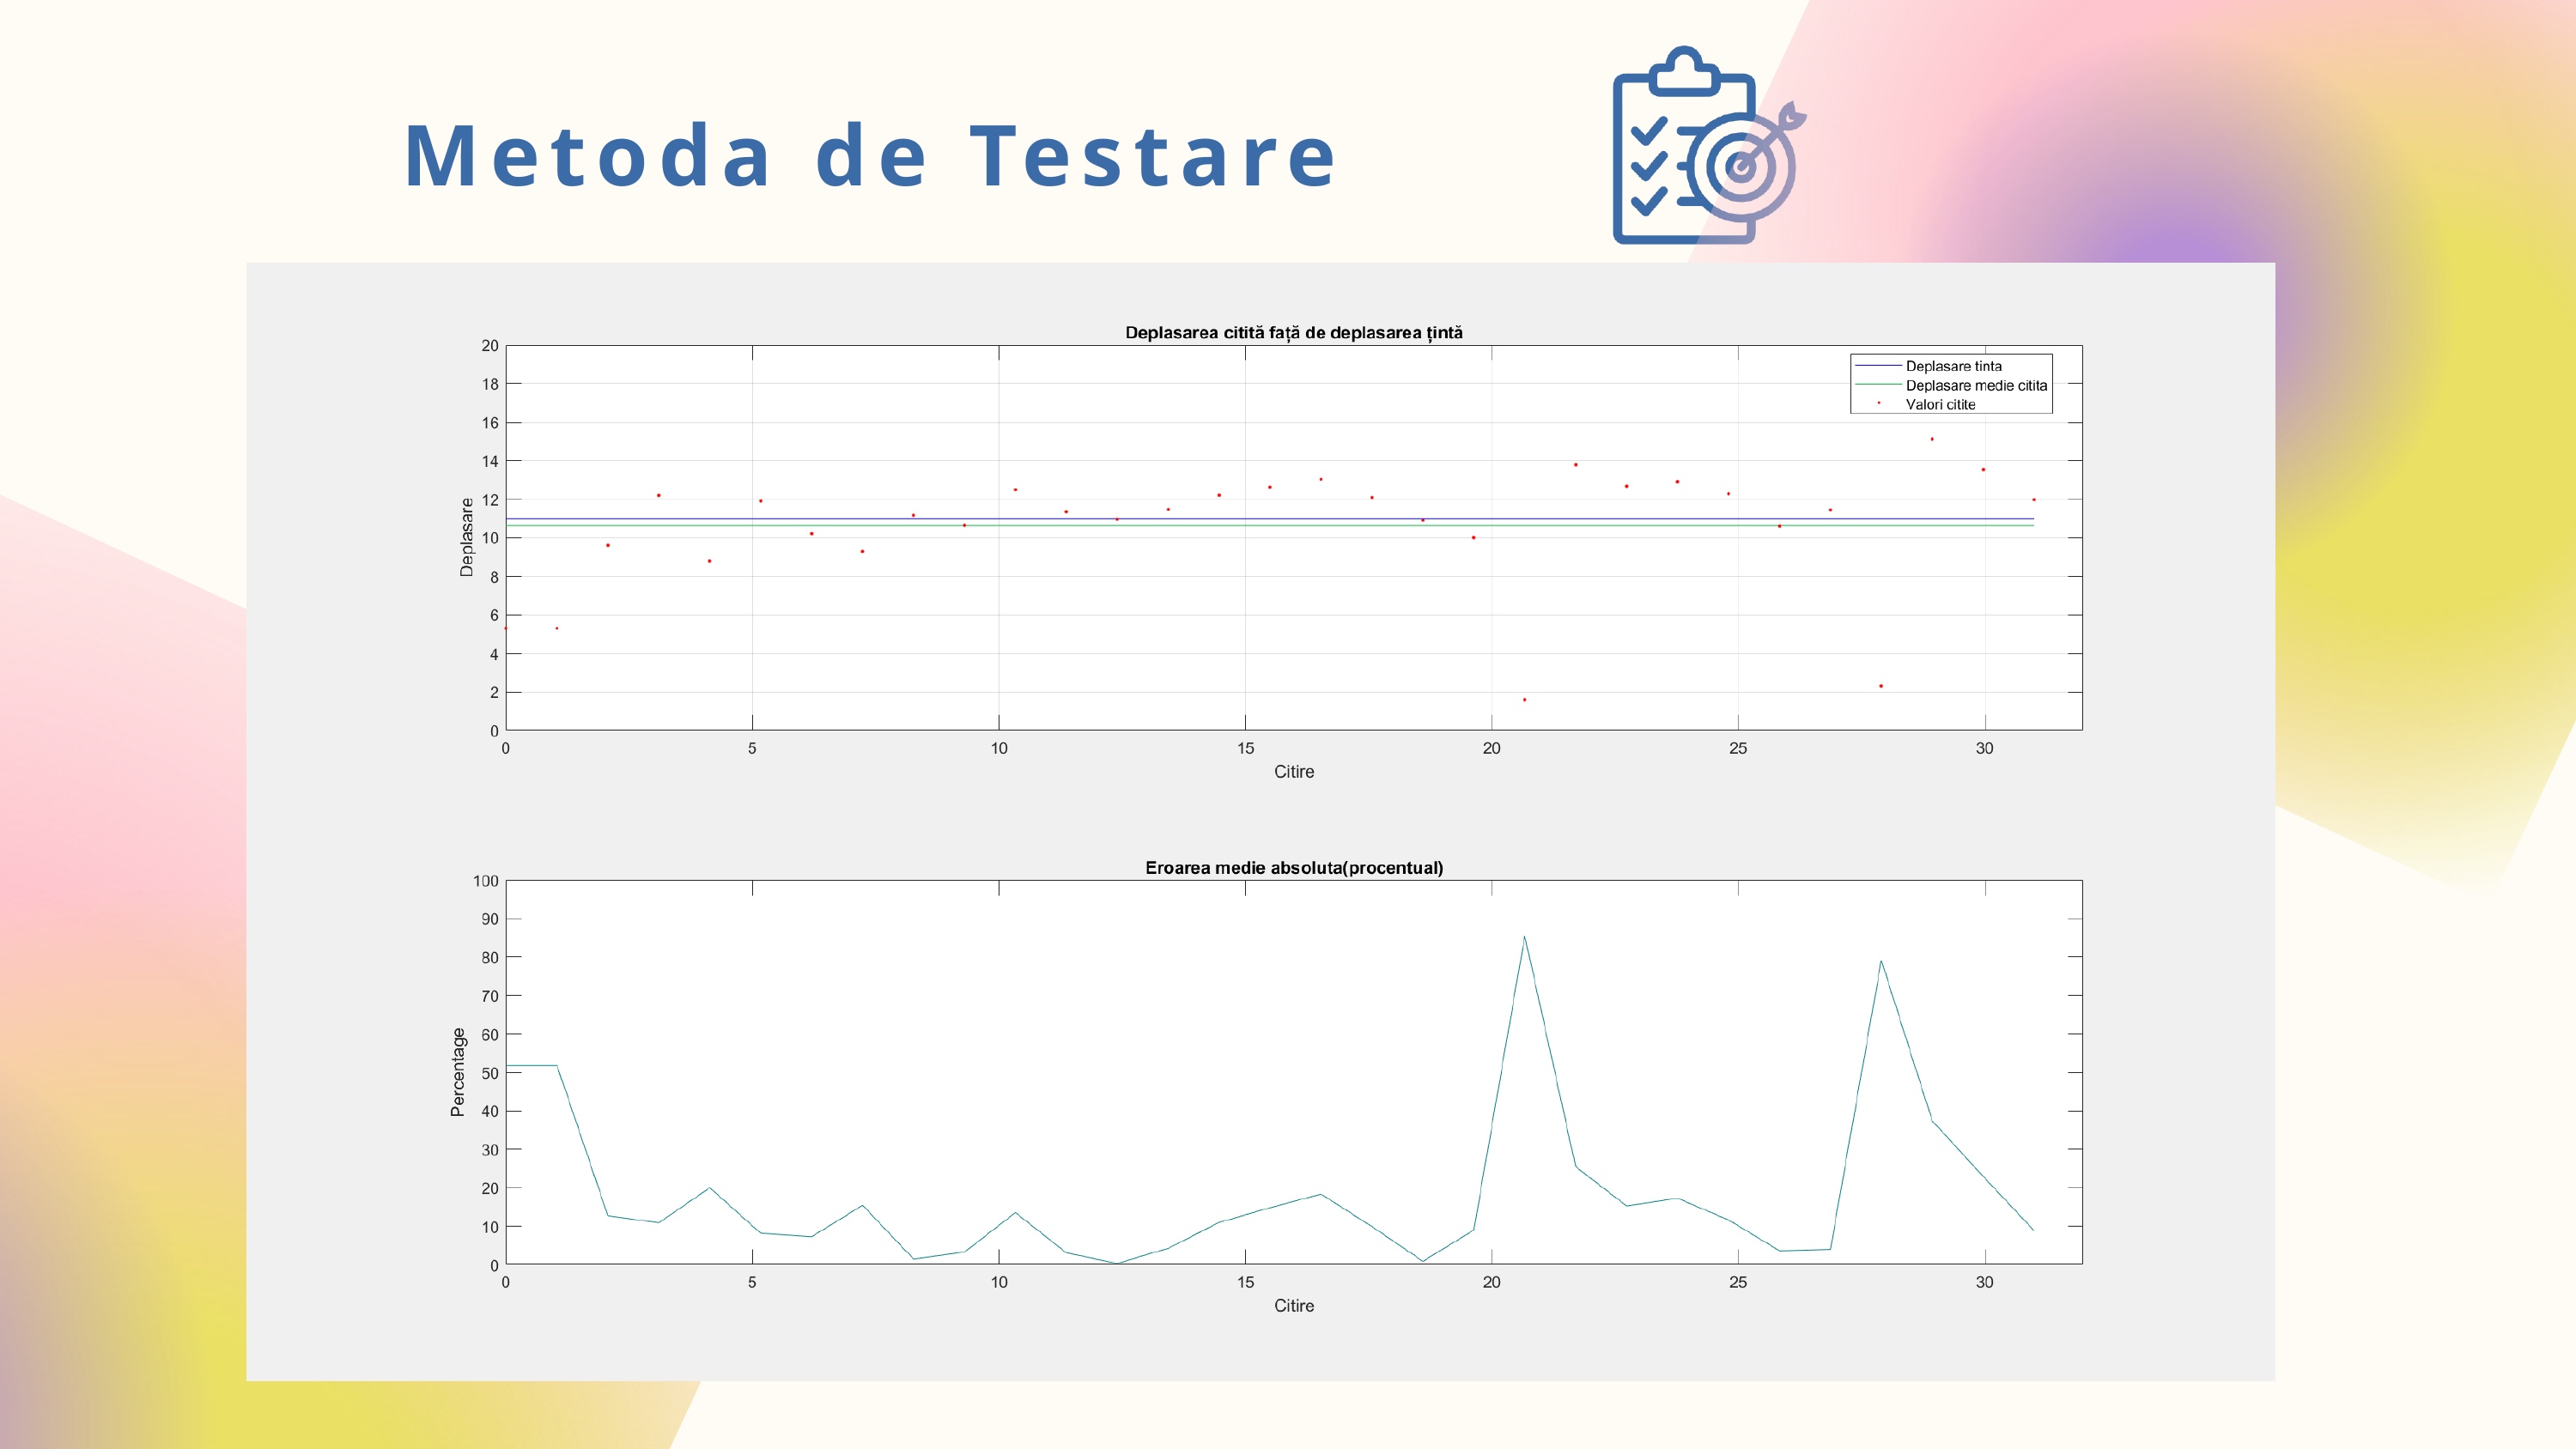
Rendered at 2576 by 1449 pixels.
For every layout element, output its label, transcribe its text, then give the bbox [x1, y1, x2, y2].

text_box Metoda de Testare [0, 84, 1613, 203]
text_box [1613, 45, 1788, 245]
text_box [0, 494, 698, 1449]
text_box [1688, 0, 2576, 906]
picture [246, 262, 2276, 1381]
